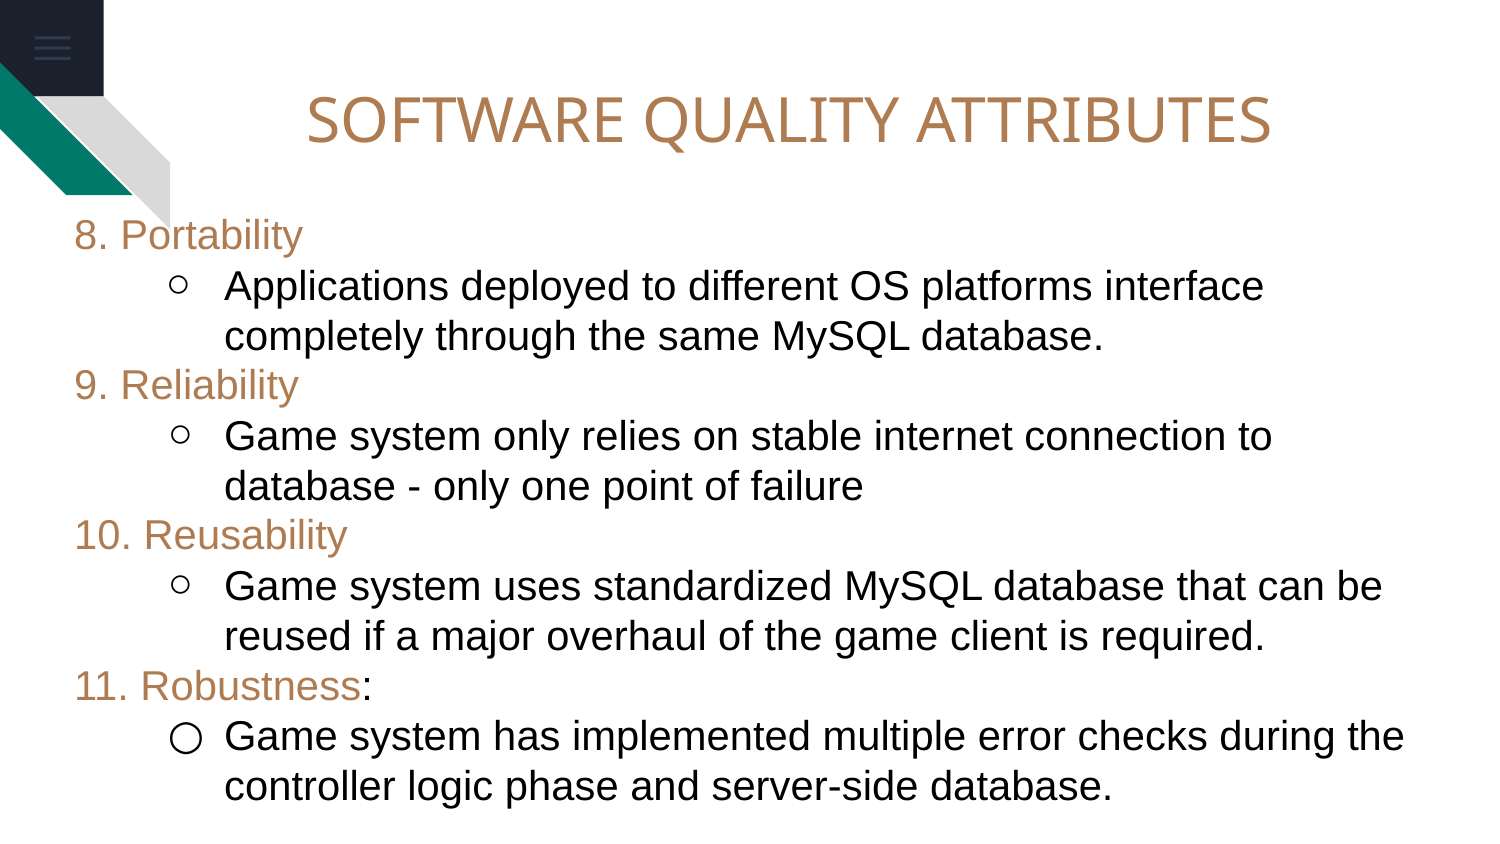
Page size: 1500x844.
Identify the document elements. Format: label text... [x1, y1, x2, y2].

title SOFTWARE QUALITY ATTRIBUTES [212, 64, 1368, 193]
title 8. Portability Applications deployed to different OS platforms interface completely through the same MySQL database. 9. Reliability Game system only relies on stable internet connection to database - only one point of failure 10. Reusability Game system uses standardized MySQL database that can be reused if a major overhaul of the game client is required. 11. Robustness: Game system has implemented multiple error checks during the controller logic phase and server-side database. [59, 193, 1423, 793]
